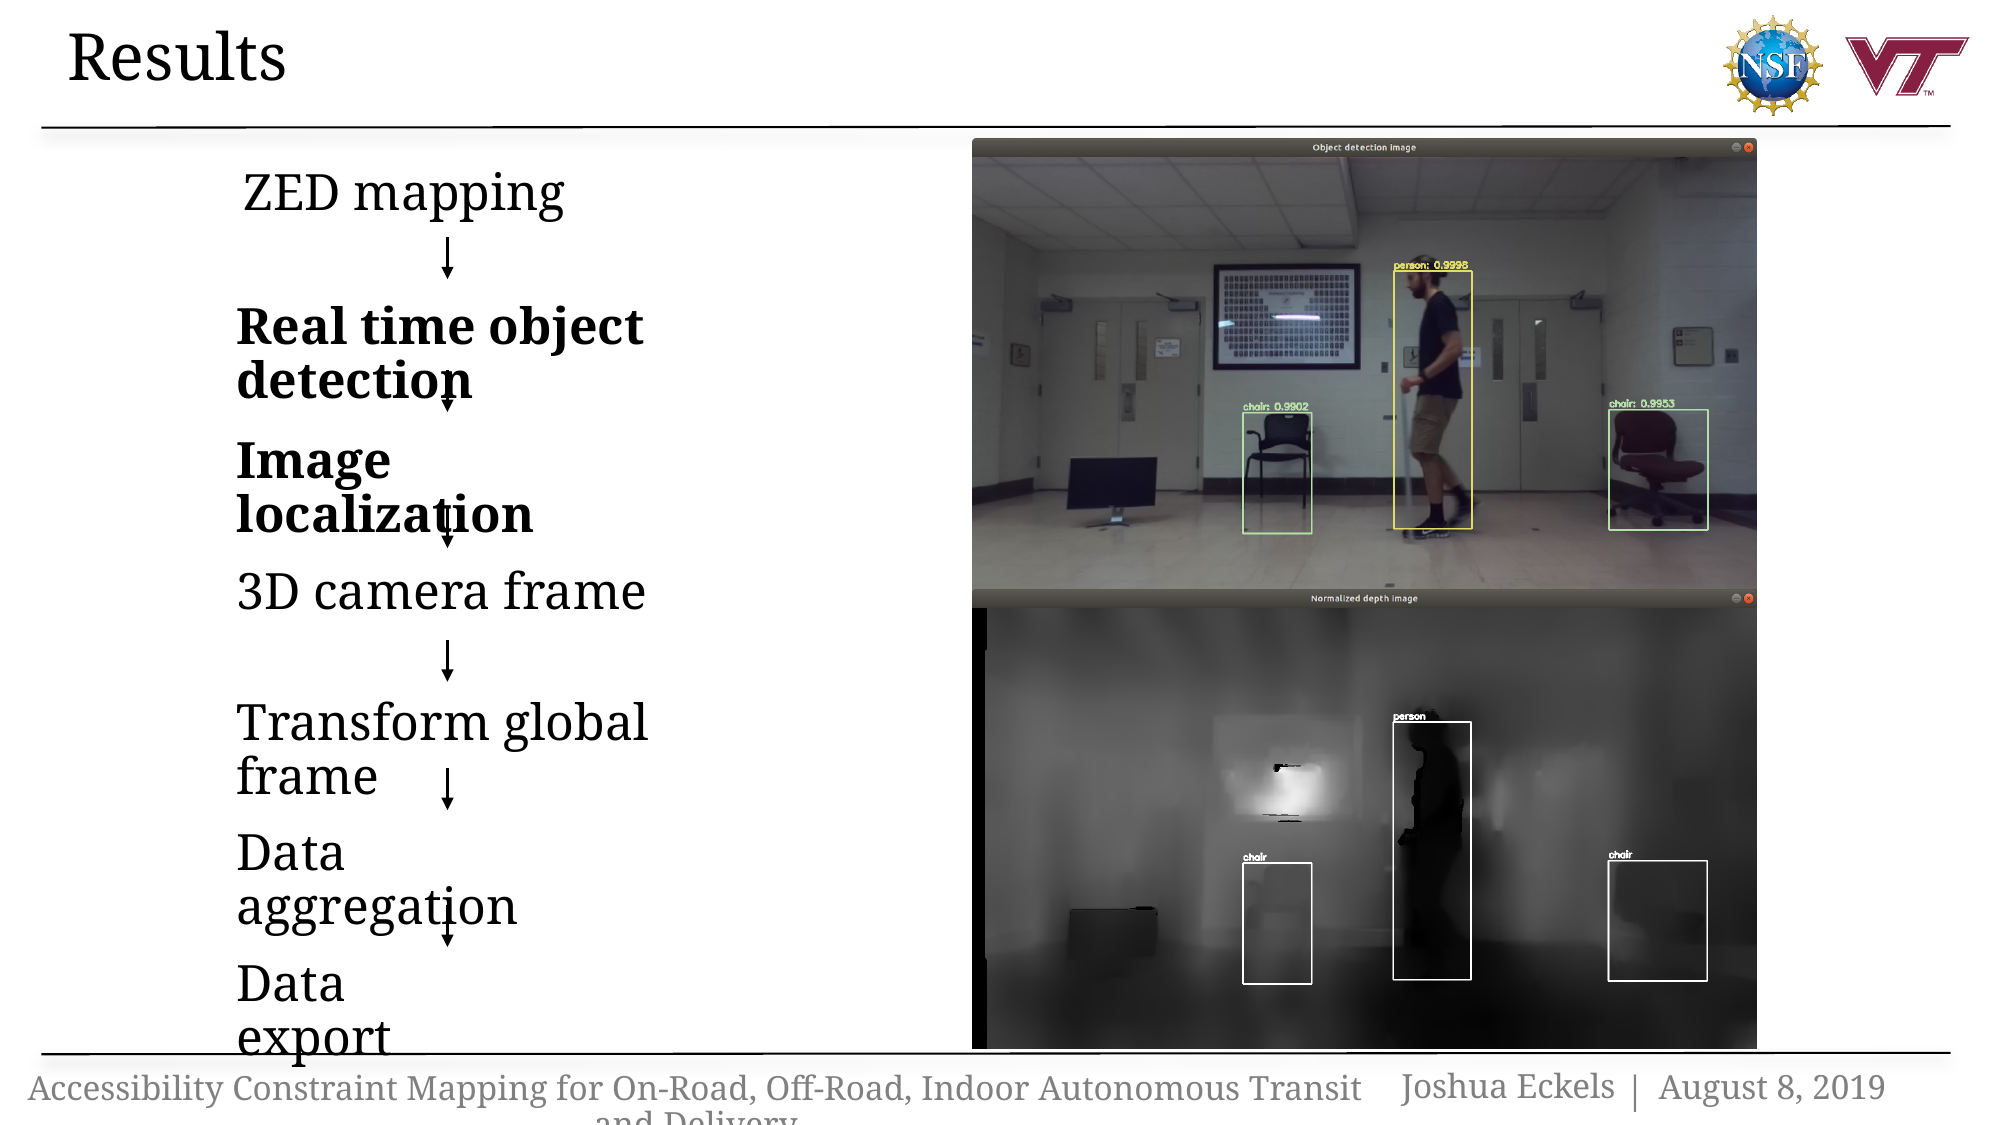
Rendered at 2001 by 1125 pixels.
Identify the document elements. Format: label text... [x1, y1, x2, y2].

text_box Transform global frame [221, 689, 726, 760]
picture [972, 138, 1757, 1049]
text_box 3D camera frame [221, 558, 674, 629]
text_box Data aggregation [221, 819, 606, 890]
text_box Accessibility Constraint Mapping for On-Road, Off-Road, Indoor Autonomous Transit and Delivery [0, 1064, 1392, 1118]
subtitle Real time object detection [221, 294, 810, 368]
title Results [52, 16, 330, 126]
text_box | [1583, 1063, 1687, 1125]
text_box Image localization [221, 428, 657, 499]
text_box August 8, 2019 [1687, 1063, 1920, 1125]
text_box Joshua Eckels [1358, 1062, 1659, 1125]
picture [1721, 0, 2000, 160]
text_box ZED mapping [228, 159, 782, 233]
text_box Data export [221, 950, 505, 1021]
